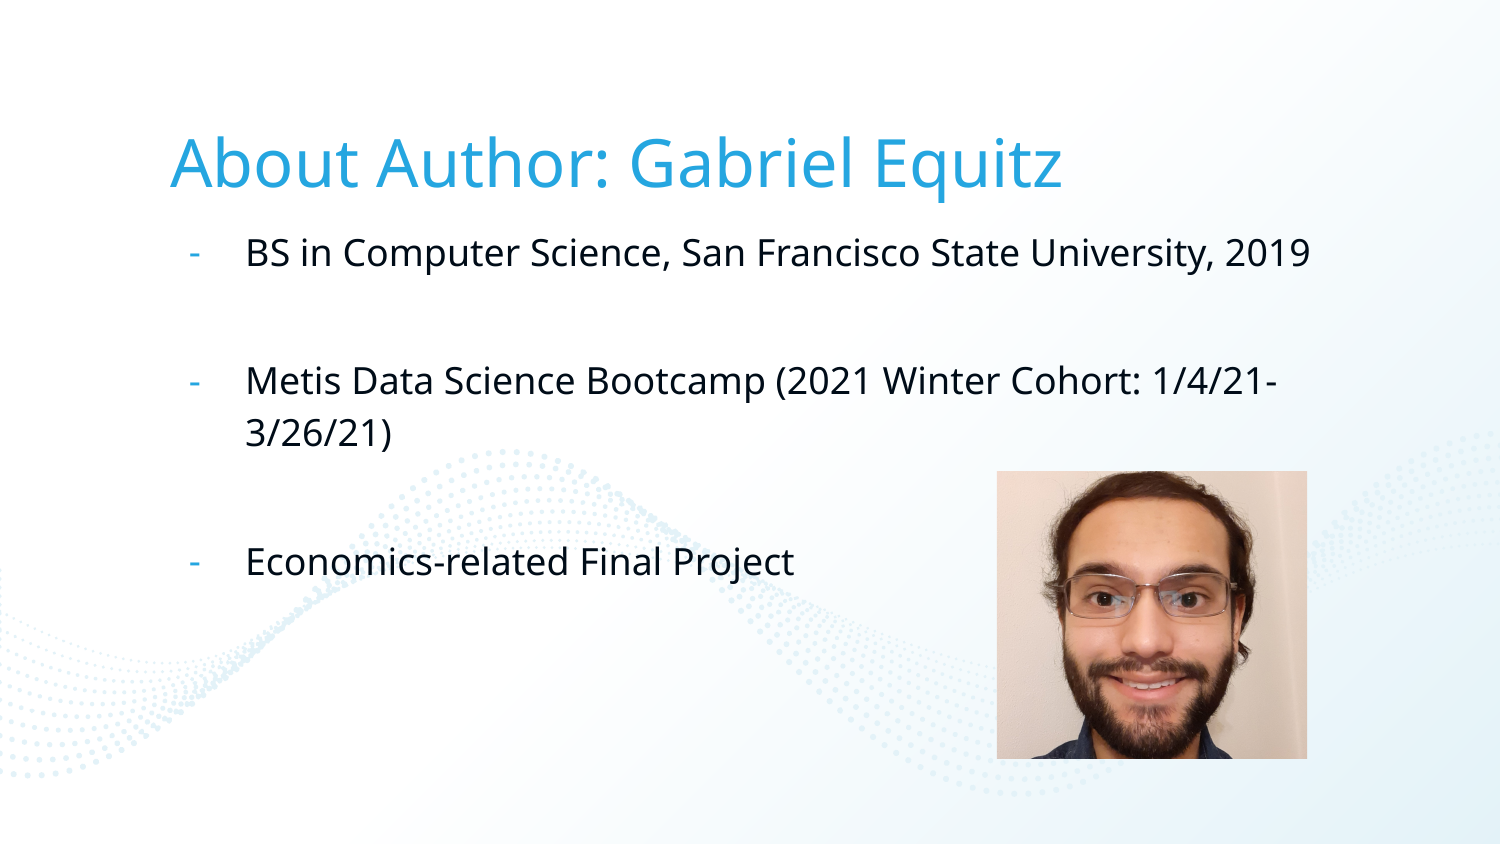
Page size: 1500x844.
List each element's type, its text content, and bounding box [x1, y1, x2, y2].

title About Author: Gabriel Equitz [170, 137, 1330, 203]
picture [996, 459, 1308, 771]
list BS in Computer Science, San Francisco State University, 2019 Metis Data Science Bootcamp (2021 Winter Cohort: 1/4/21-3/26/21) Economics-related Final Project [170, 222, 1330, 720]
